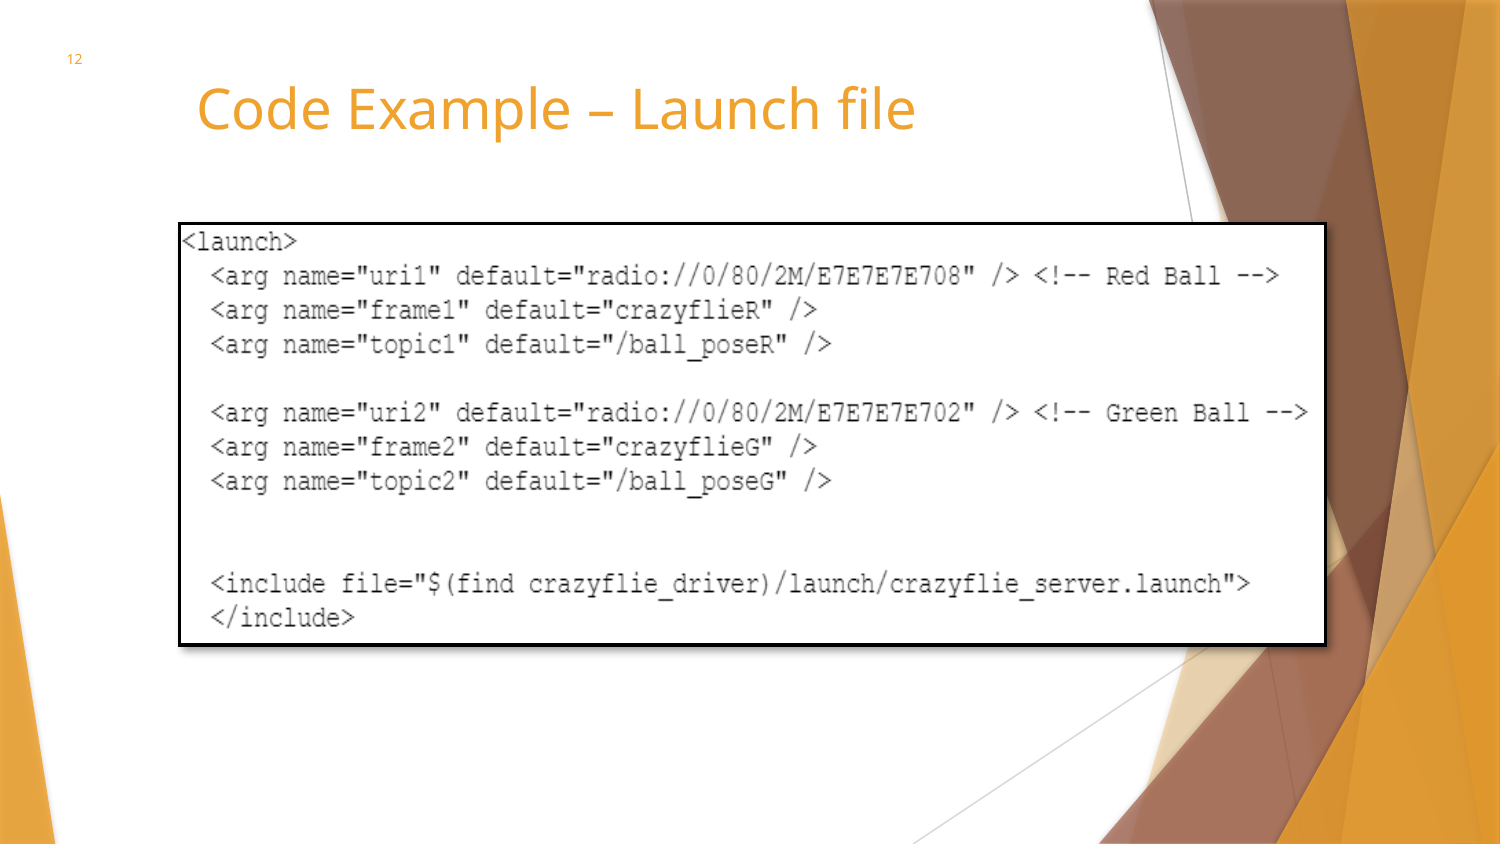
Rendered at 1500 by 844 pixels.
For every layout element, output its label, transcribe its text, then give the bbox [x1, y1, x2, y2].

title Code Example – Launch file [181, 45, 1285, 169]
picture [180, 224, 1325, 644]
slide_number 12 [0, 0, 98, 121]
